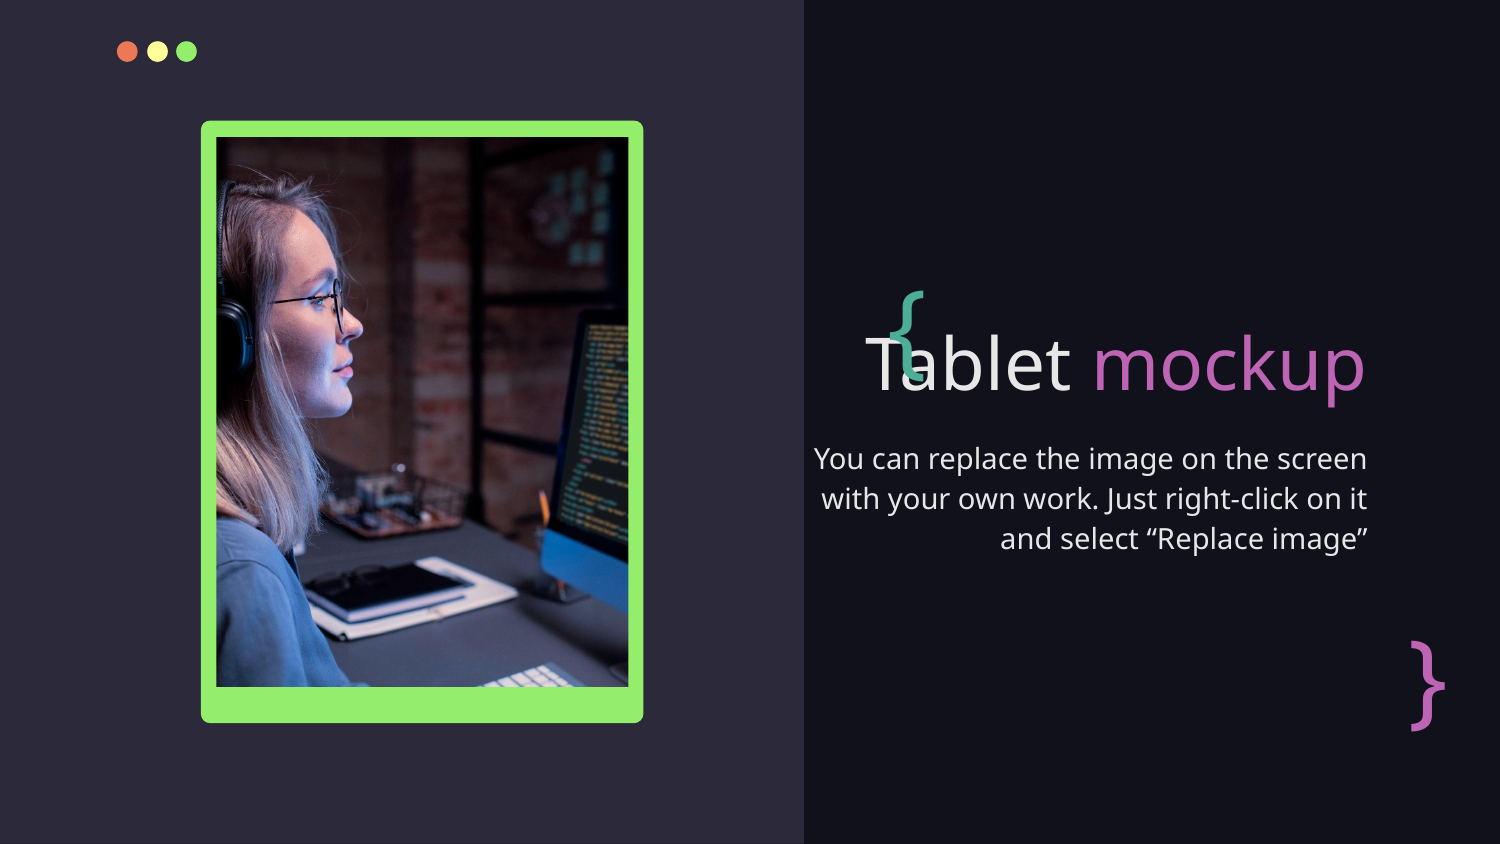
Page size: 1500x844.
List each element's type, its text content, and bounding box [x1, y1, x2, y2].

title Tablet mockup [793, 246, 1383, 420]
text_box { [873, 246, 989, 389]
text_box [116, 40, 197, 63]
picture [216, 137, 629, 687]
subtitle You can replace the image on the screen with your own work. Just right-click on it and select “Replace image” [793, 420, 1383, 598]
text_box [200, 120, 644, 724]
text_box } [1393, 611, 1479, 736]
